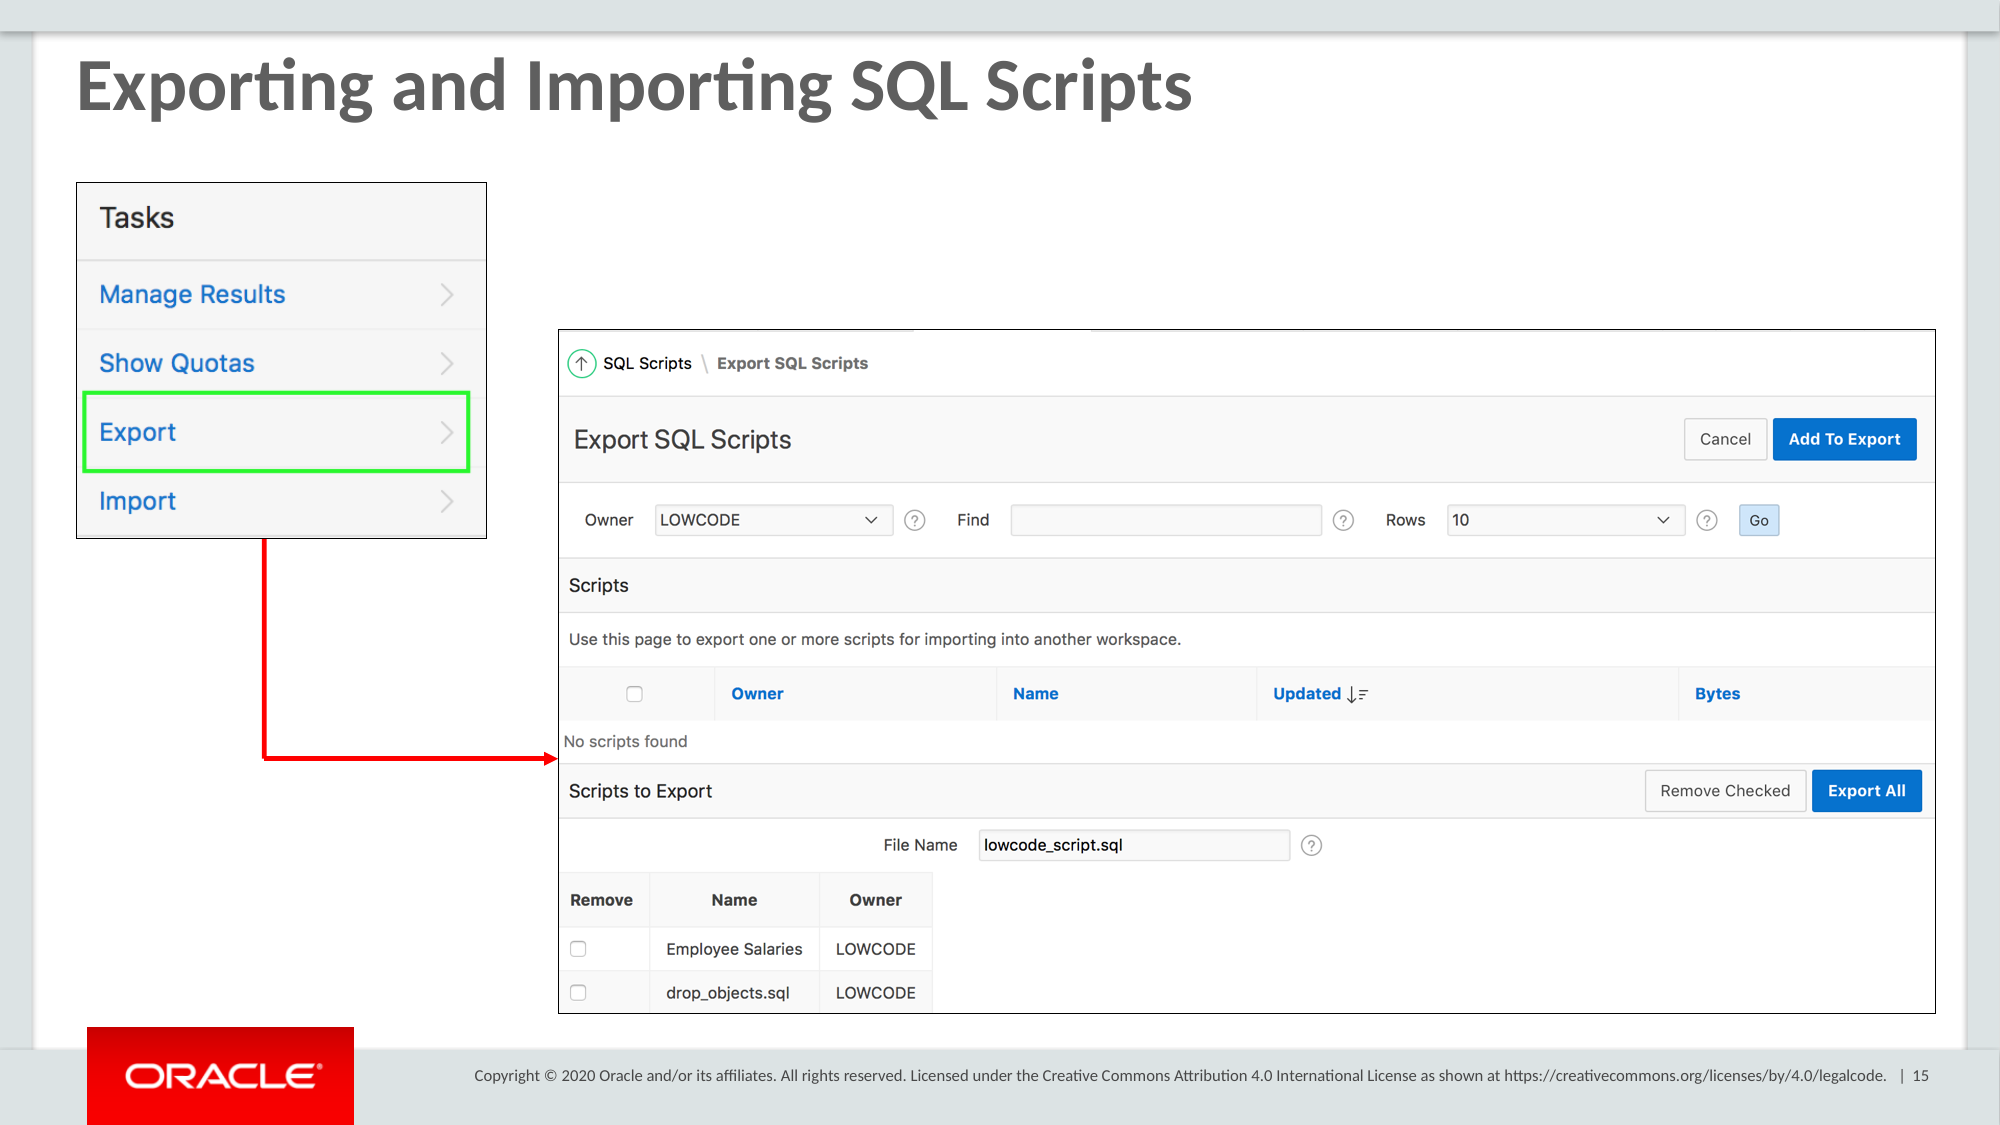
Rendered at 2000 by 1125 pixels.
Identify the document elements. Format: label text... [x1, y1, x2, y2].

text_box [264, 752, 552, 765]
picture [76, 181, 488, 539]
picture [557, 329, 1936, 1014]
picture [87, 1027, 354, 1125]
text_box Exporting and Importing SQL Scripts [76, 43, 1813, 125]
